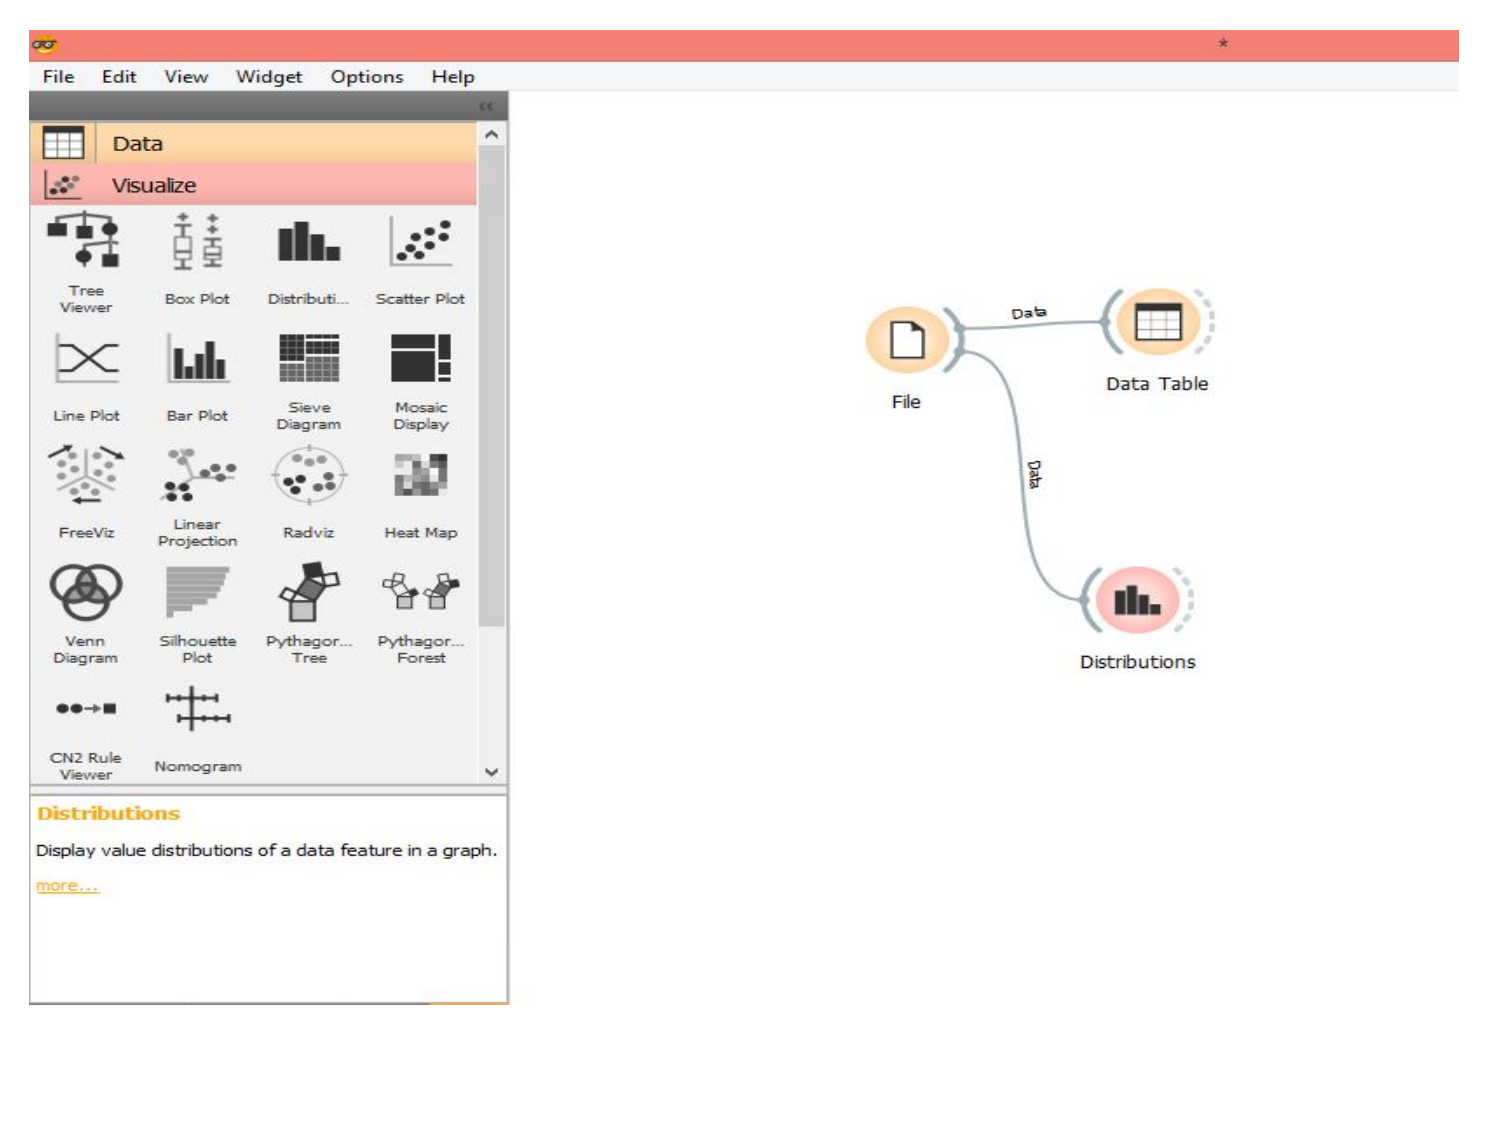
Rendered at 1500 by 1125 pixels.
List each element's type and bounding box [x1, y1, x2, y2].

list [29, 30, 1459, 1006]
